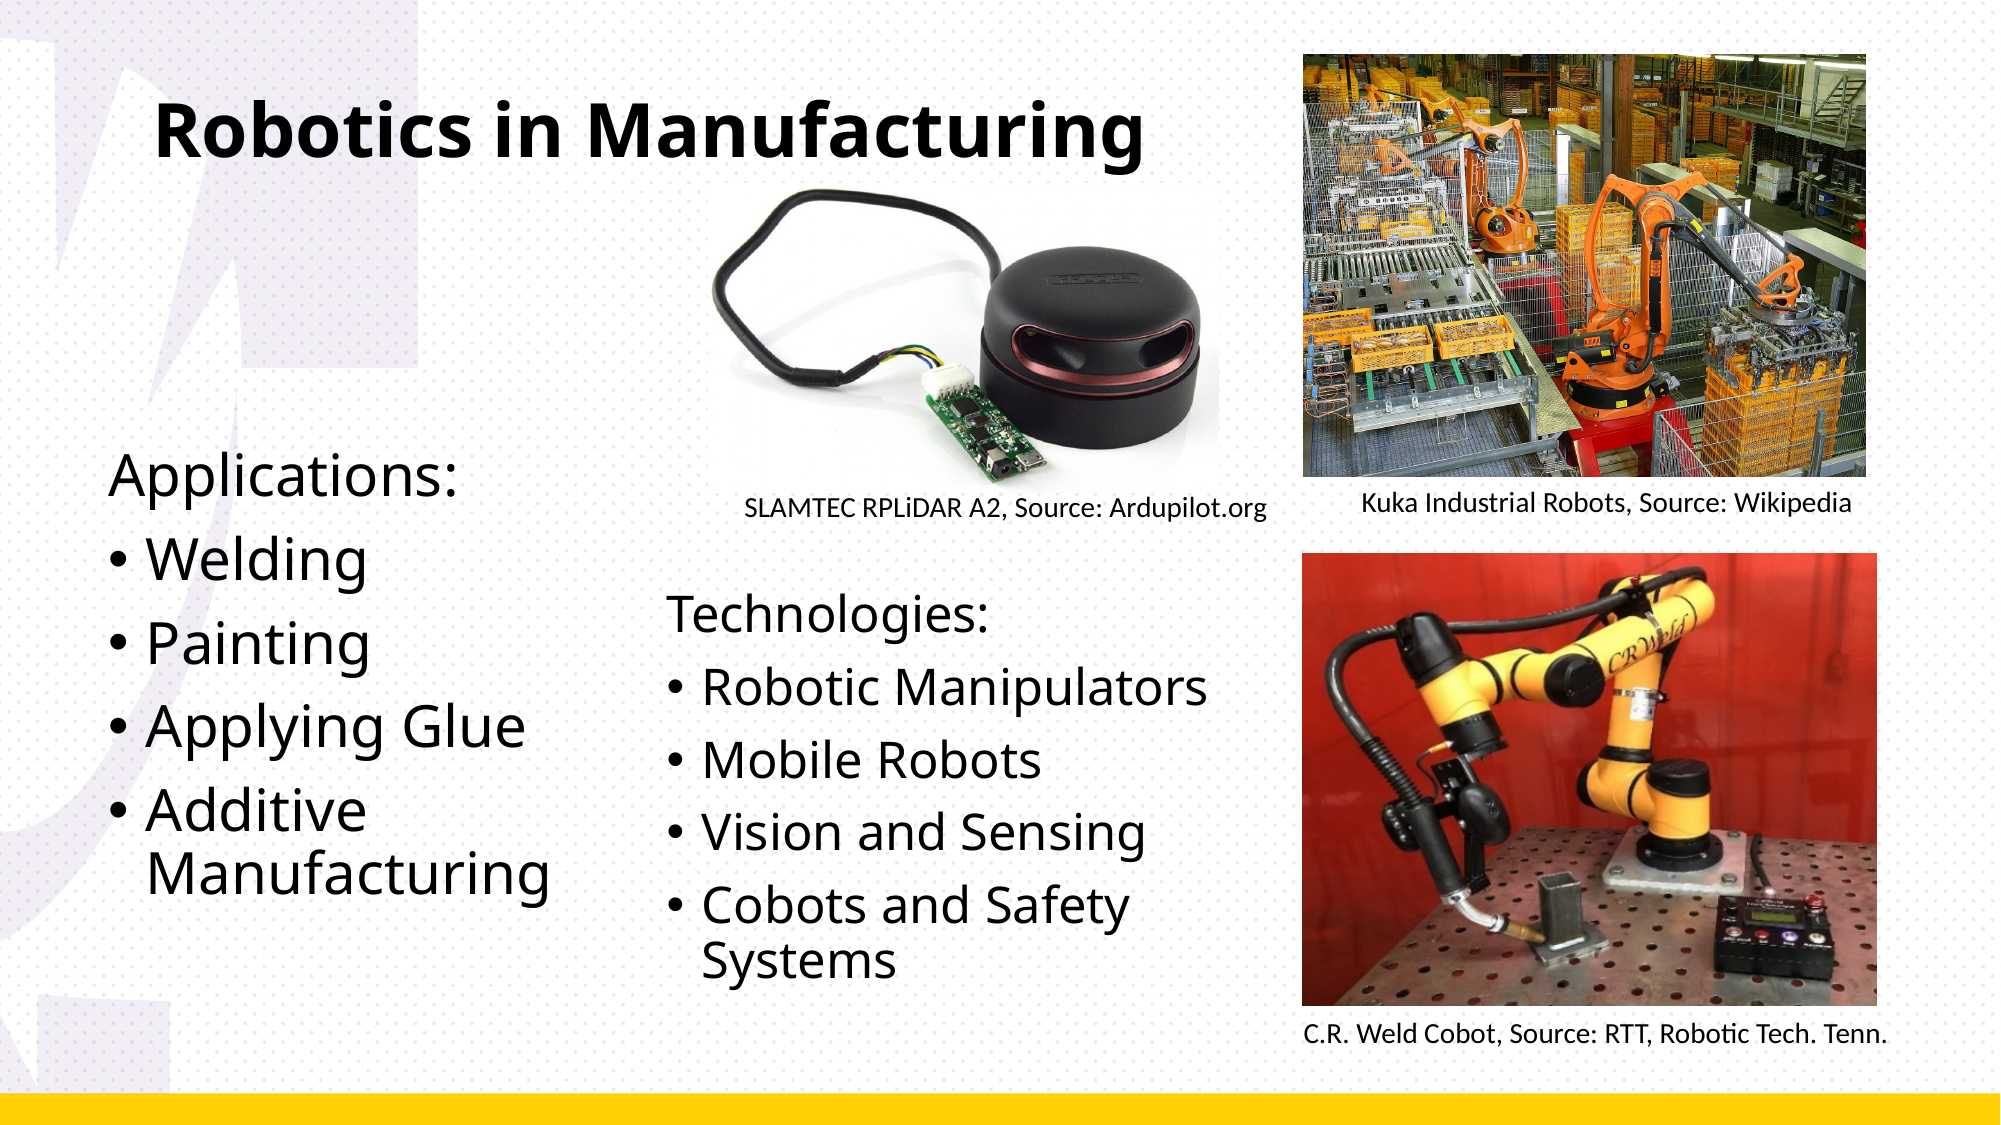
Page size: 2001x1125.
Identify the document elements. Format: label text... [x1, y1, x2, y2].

title Robotics in Manufacturing [137, 24, 1863, 243]
text_box Applications: Welding Painting Applying Glue Additive Manufacturing [93, 438, 652, 943]
text_box SLAMTEC RPLiDAR A2, Source: Ardupilot.org [729, 481, 1283, 531]
text_box Technologies: Robotic Manipulators Mobile Robots Vision and Sensing Cobots and Safety Systems [651, 581, 1241, 1037]
text_box C.R. Weld Cobot, Source: RTT, Robotic Tech. Tenn. [1288, 1007, 1910, 1057]
text_box Kuka Industrial Robots, Source: Wikipedia [1346, 476, 1875, 527]
picture [0, 0, 2001, 1125]
